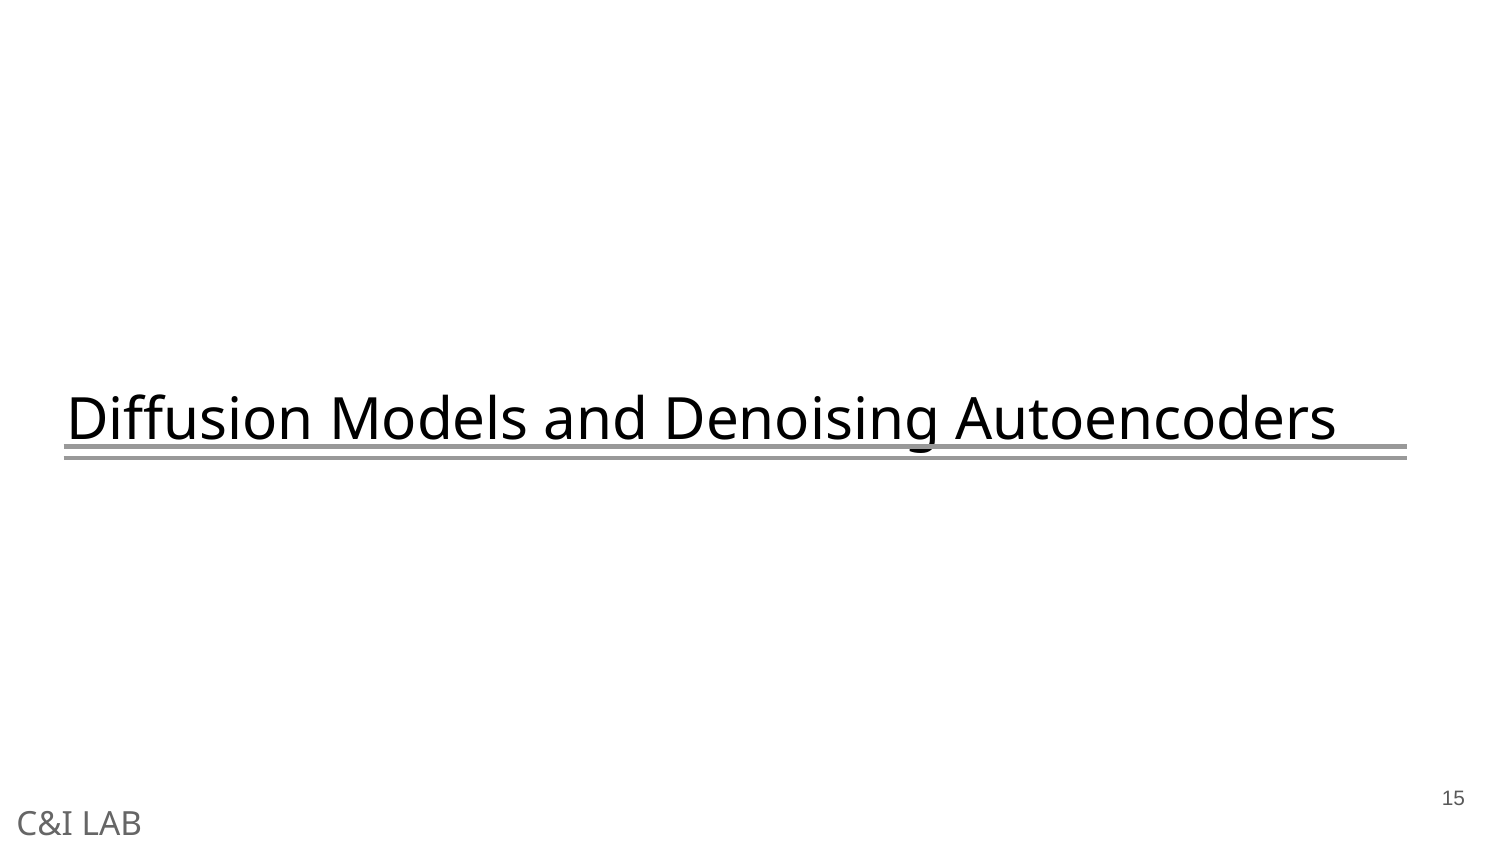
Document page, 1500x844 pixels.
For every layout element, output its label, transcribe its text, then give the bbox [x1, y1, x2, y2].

slide_number 15 [1389, 764, 1480, 801]
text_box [63, 446, 1407, 459]
title Diffusion Models and Denoising Autoencoders [51, 365, 1449, 460]
text_box C&I LAB [1, 801, 1500, 844]
